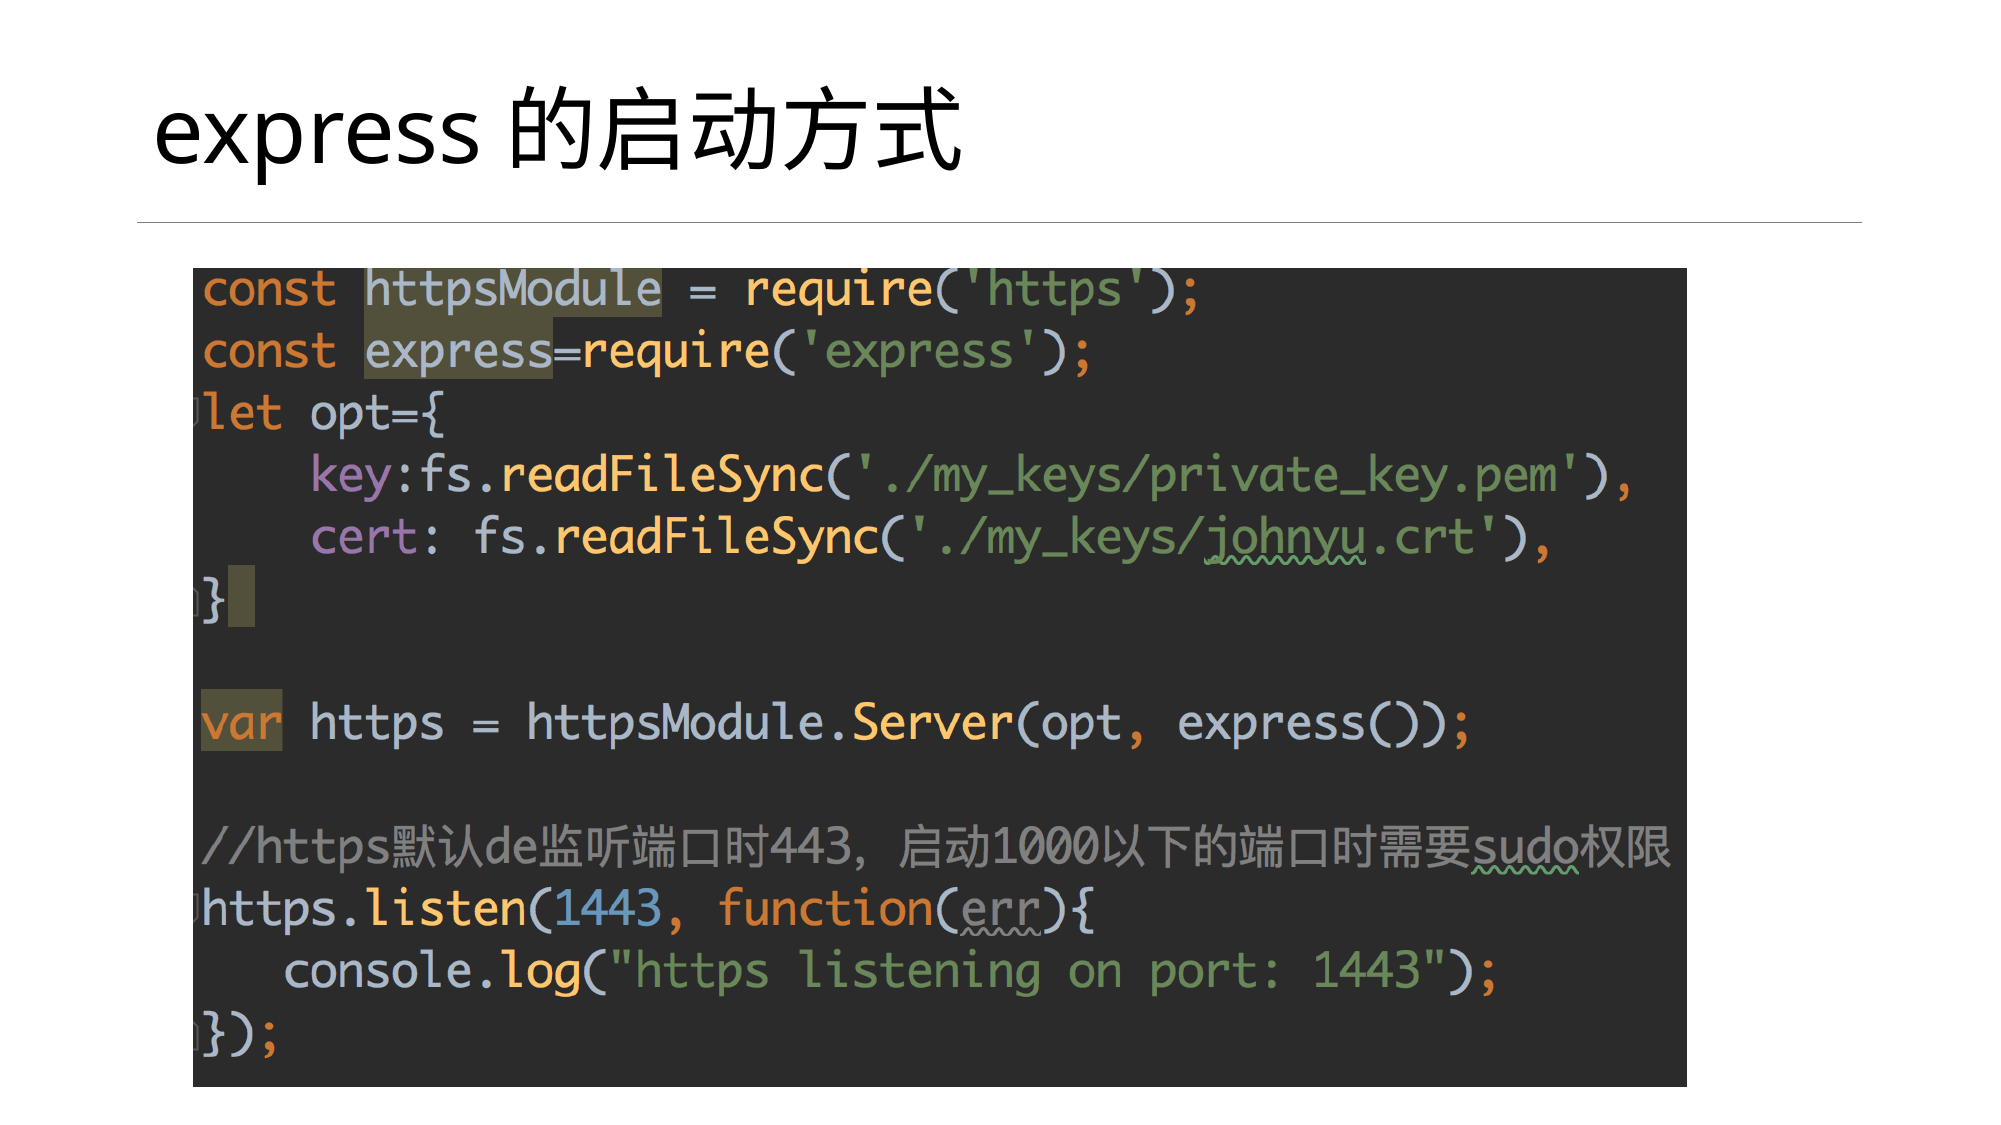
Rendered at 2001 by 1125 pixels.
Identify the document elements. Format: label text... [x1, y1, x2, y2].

picture [193, 268, 1687, 1087]
title express的启动方式 [137, 44, 1863, 223]
